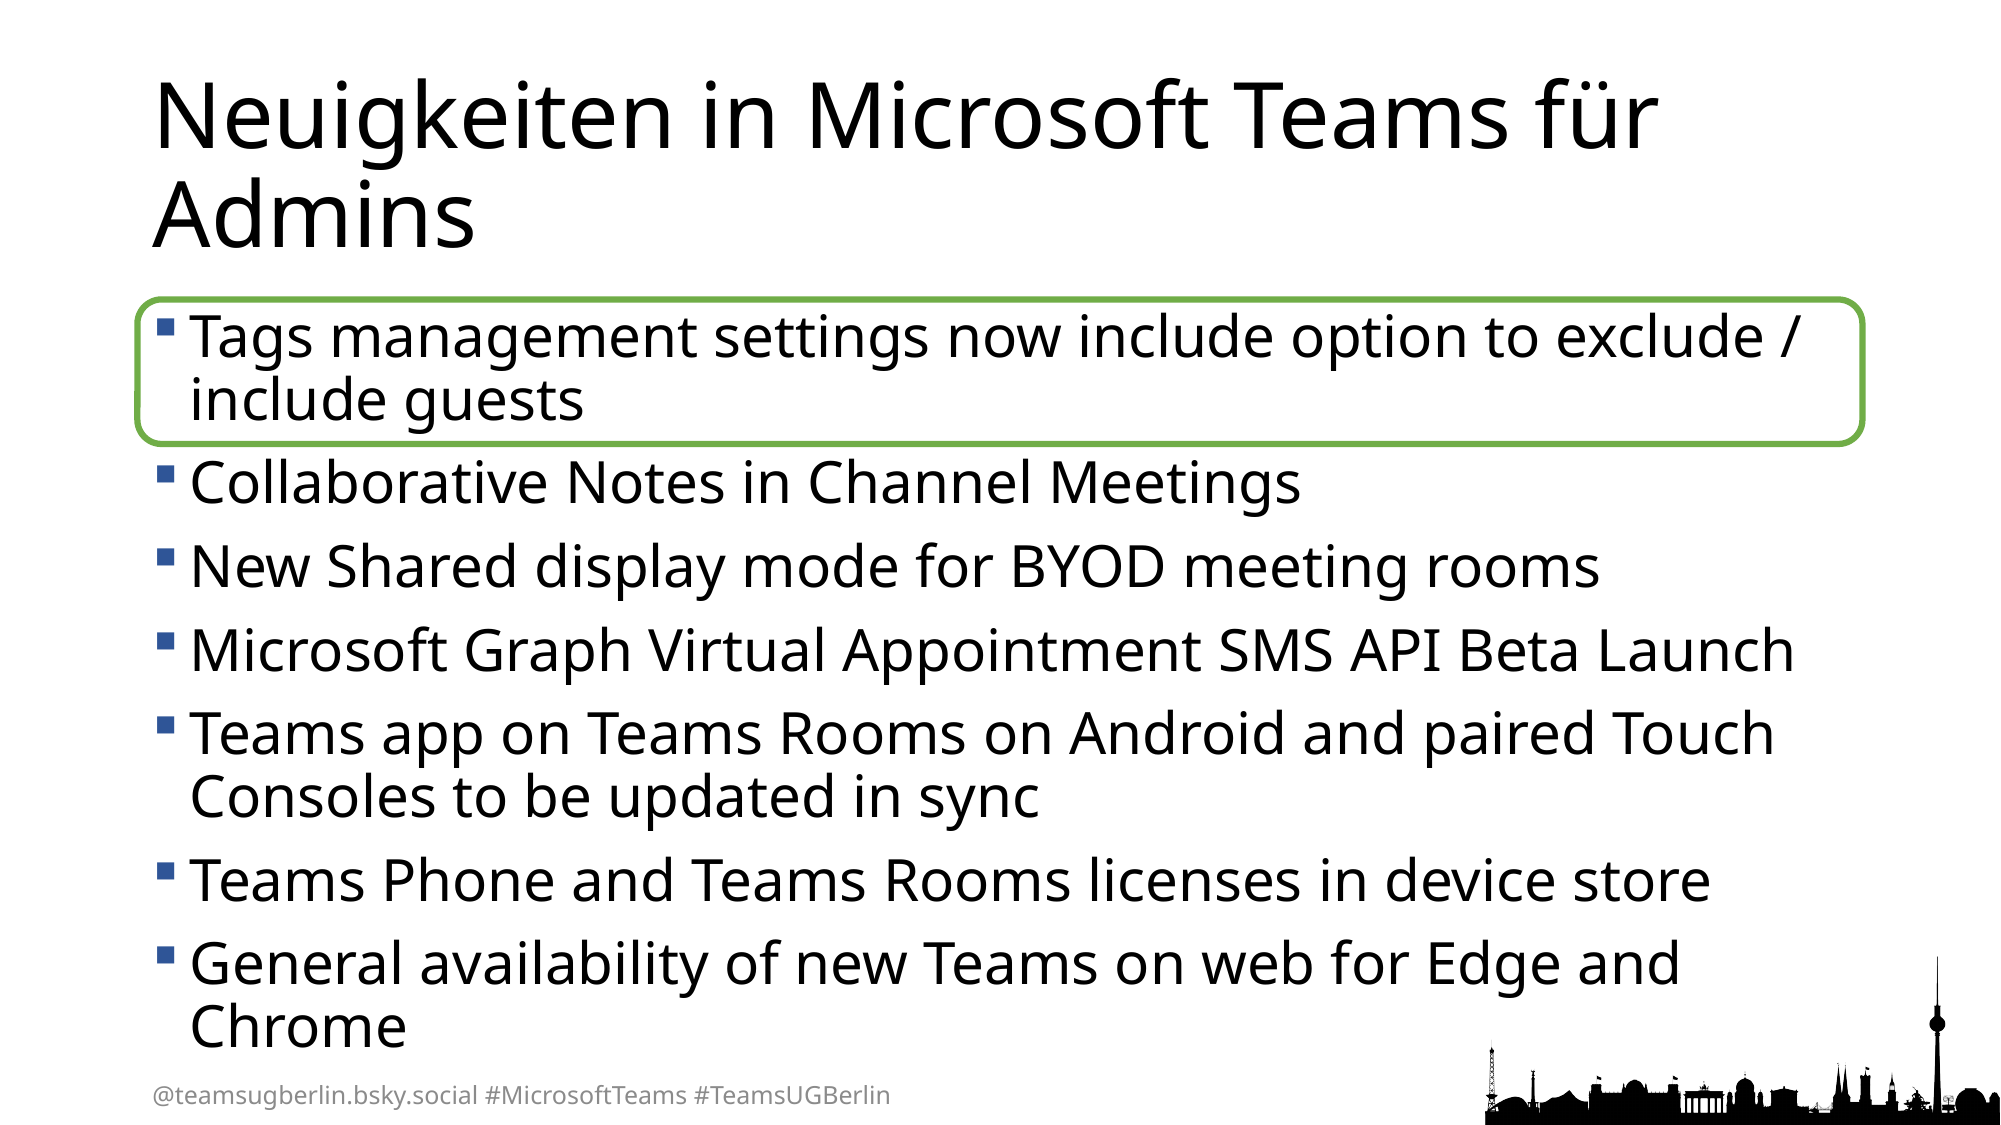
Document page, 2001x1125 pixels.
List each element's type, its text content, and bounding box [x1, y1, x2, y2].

text_box [137, 299, 1863, 444]
list Tags management settings now include option to exclude / include guests Collaborative Notes in Channel Meetings New Shared display mode for BYOD meeting rooms Microsoft Graph Virtual Appointment SMS API Beta Launch Teams app on Teams Rooms on Android and paired Touch Consoles to be updated in sync Teams Phone and Teams Rooms licenses in device store General availability of new Teams on web for Edge and Chrome [137, 299, 1880, 1125]
picture [1880, 914, 2000, 1125]
title Neuigkeiten in Microsoft Teams für Admins [137, 59, 1863, 278]
